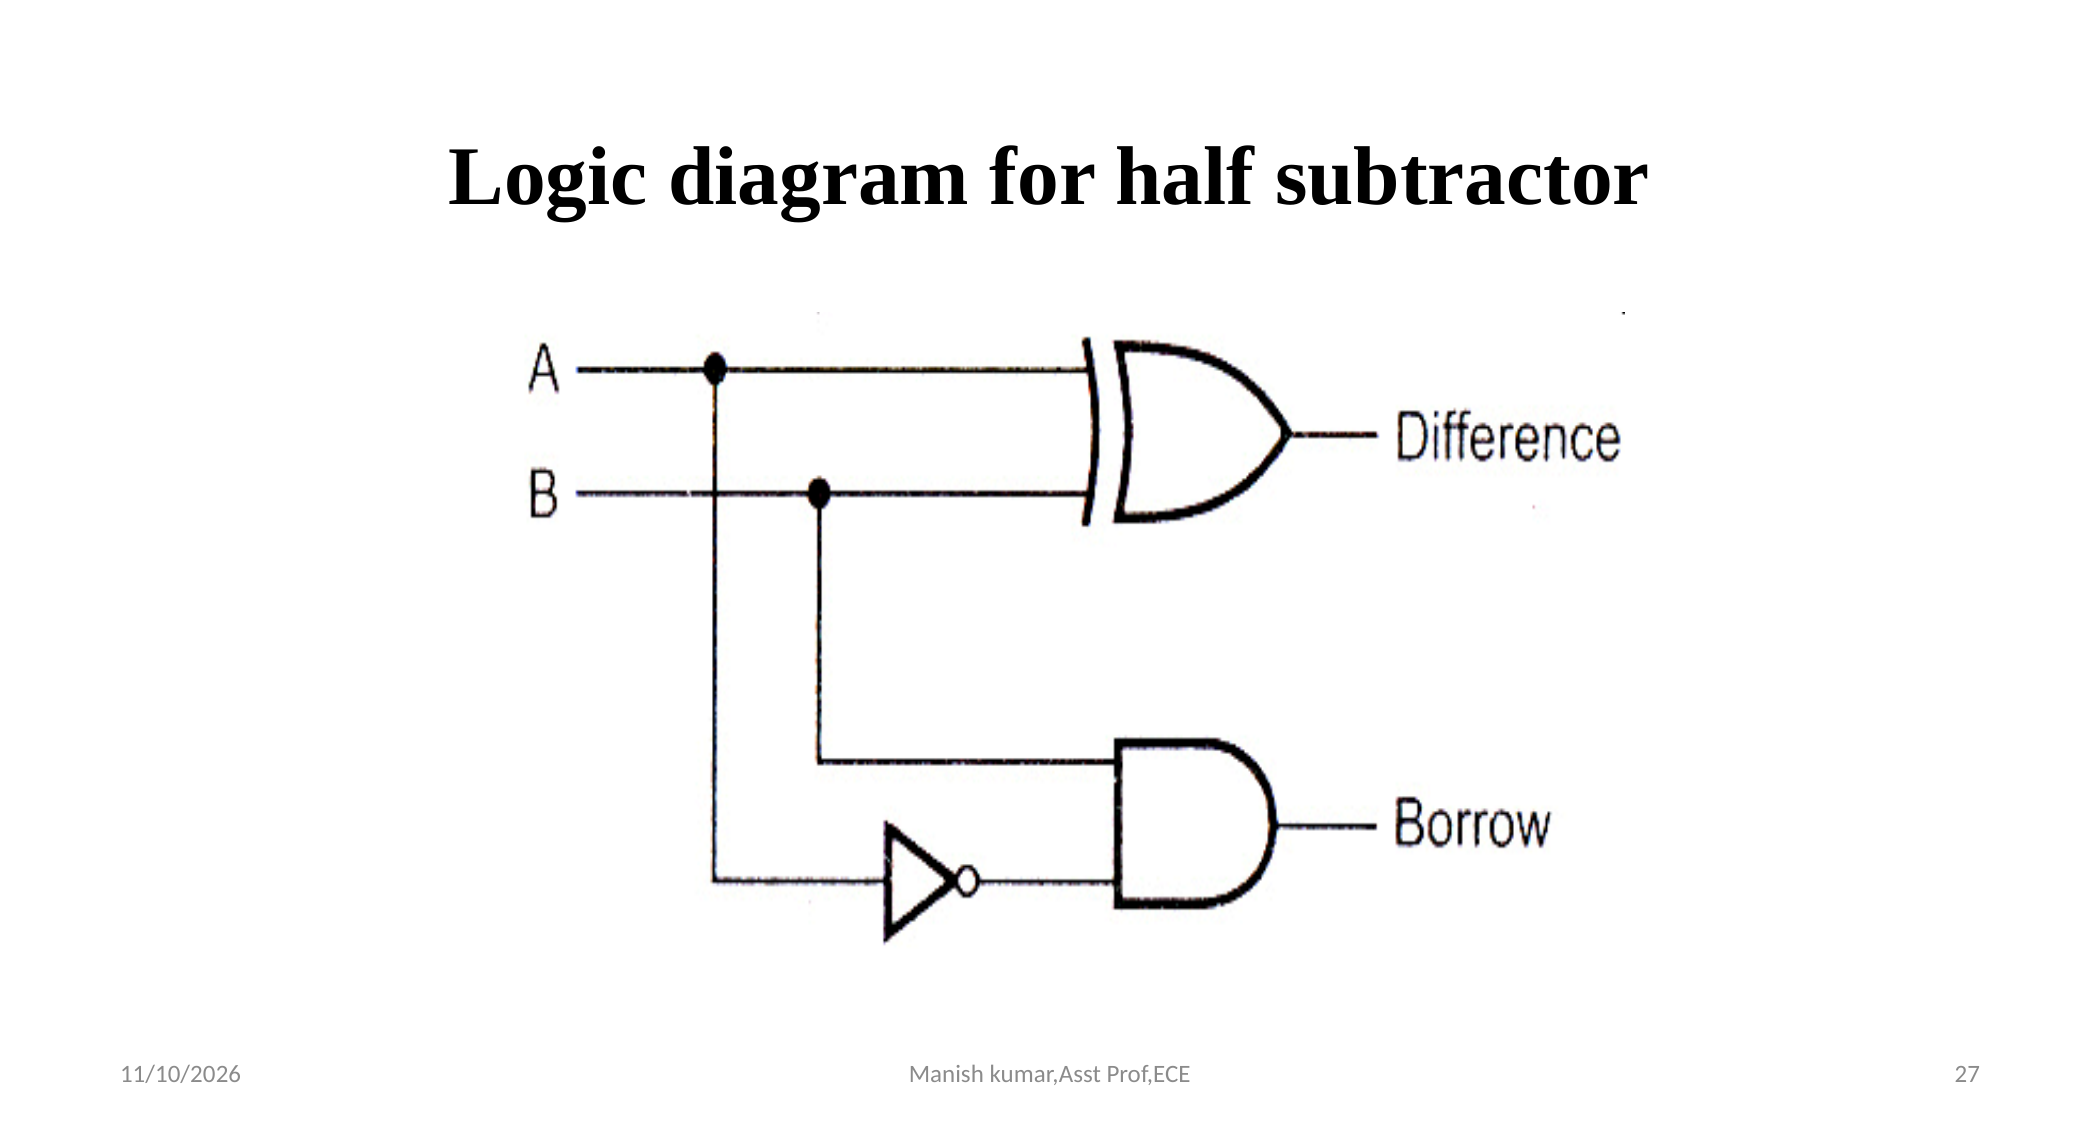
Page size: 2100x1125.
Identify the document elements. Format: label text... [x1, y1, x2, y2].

picture [474, 312, 1626, 976]
slide_number 27 [1505, 1042, 1995, 1103]
footer Manish kumar,Asst Prof,ECE [717, 1042, 1383, 1103]
text_box Logic diagram for half subtractor [0, 99, 2100, 243]
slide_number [105, 1042, 595, 1103]
